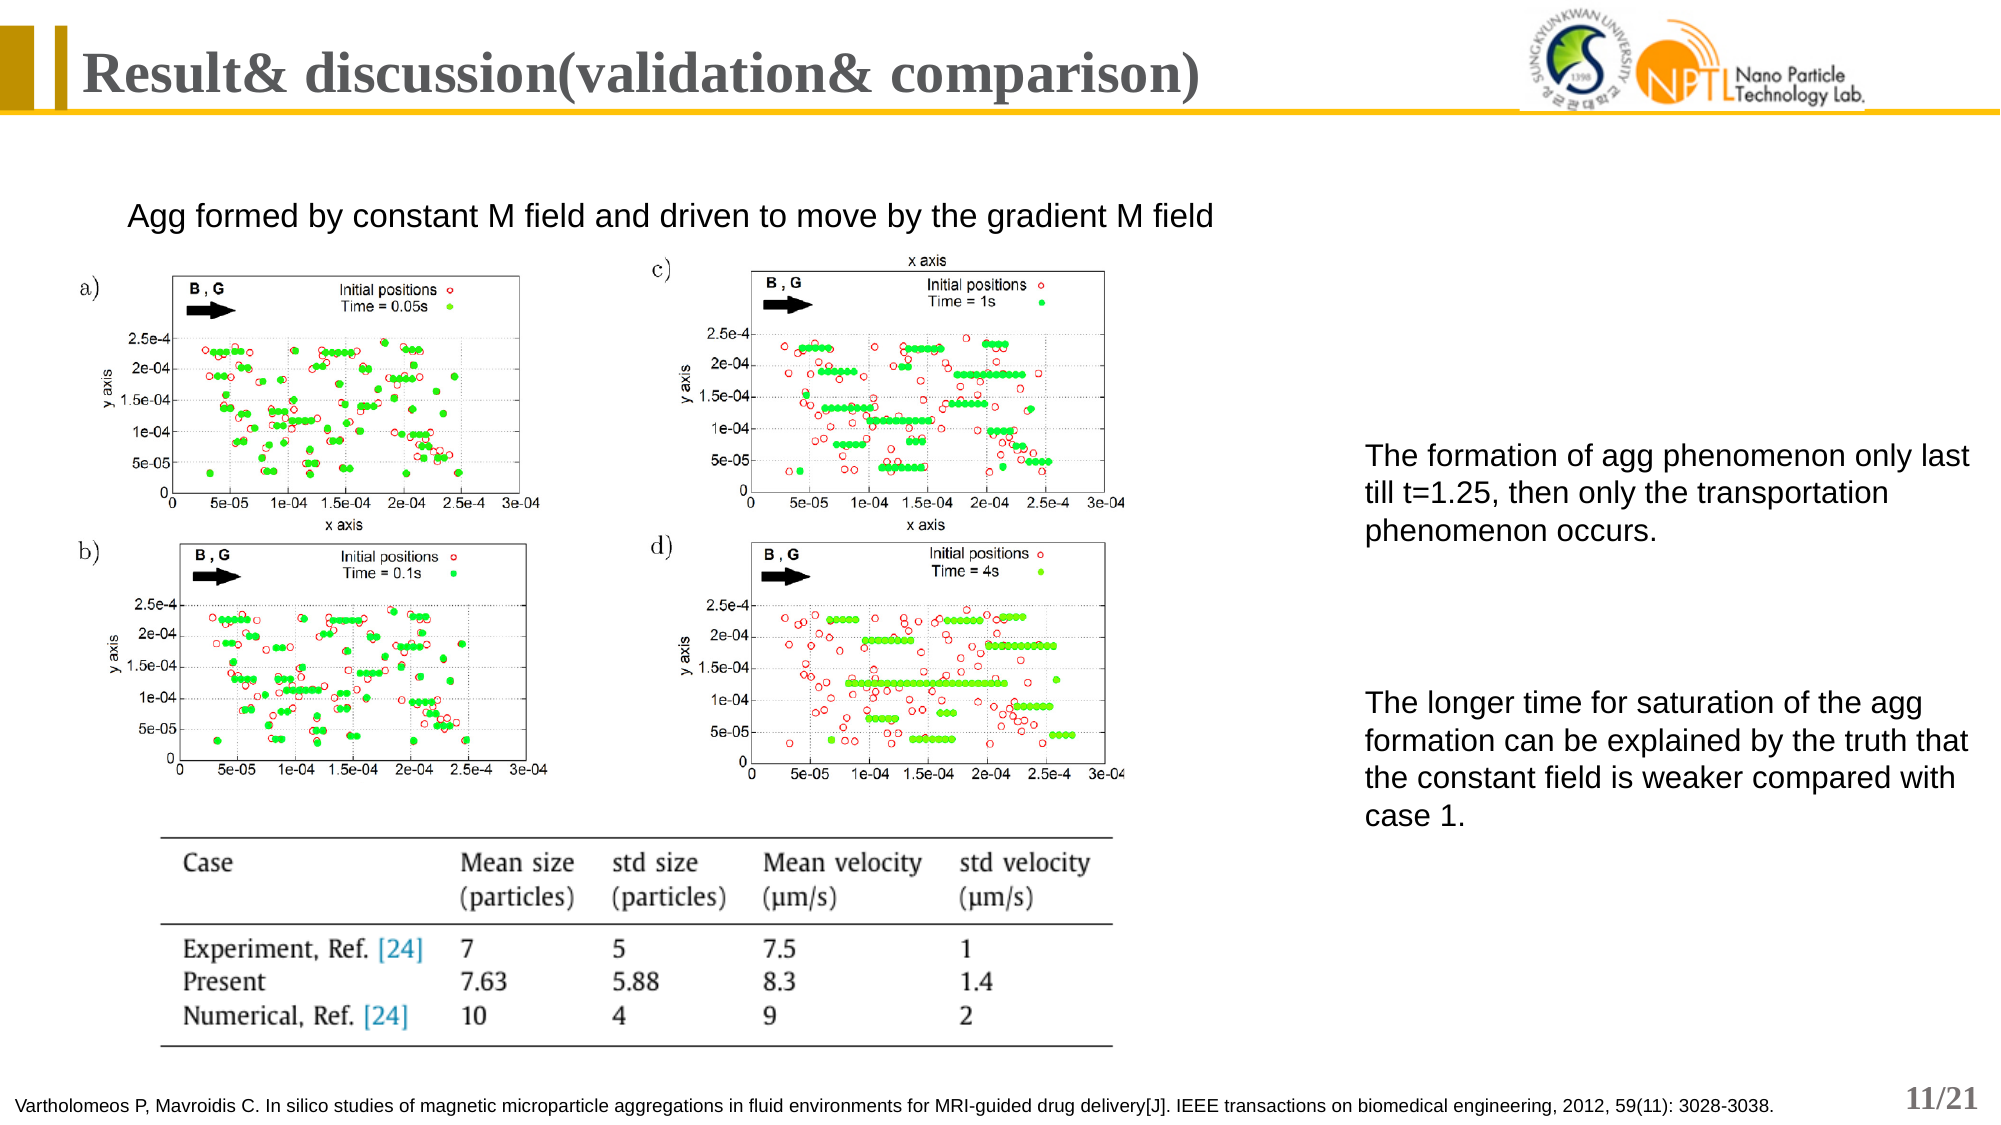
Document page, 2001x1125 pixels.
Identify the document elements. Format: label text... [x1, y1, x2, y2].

picture [74, 262, 562, 783]
picture [1519, 0, 1865, 111]
text_box Result& discussion(validation& comparison) [69, 27, 1217, 112]
text_box Agg formed by constant M field and driven to move by the gradient M field [112, 186, 1425, 243]
picture [636, 252, 1125, 787]
text_box The formation of agg phenomenon only last till t=1.25, then only the transportation phenomenon occurs. The longer time for saturation of the agg formation can be explained by the truth that the constant field is weaker compared with case 1. [1349, 427, 1987, 811]
text_box Vartholomeos P, Mavroidis C. In silico studies of magnetic microparticle aggregations in fluid environments for MRI-guided drug delivery[J]. IEEE transactions on biomedical engineering, 2012, 59(11): 3028-3038. [0, 1085, 1913, 1124]
text_box 11/21 [1890, 1068, 2000, 1124]
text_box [0, 25, 68, 111]
picture [143, 824, 1125, 1065]
